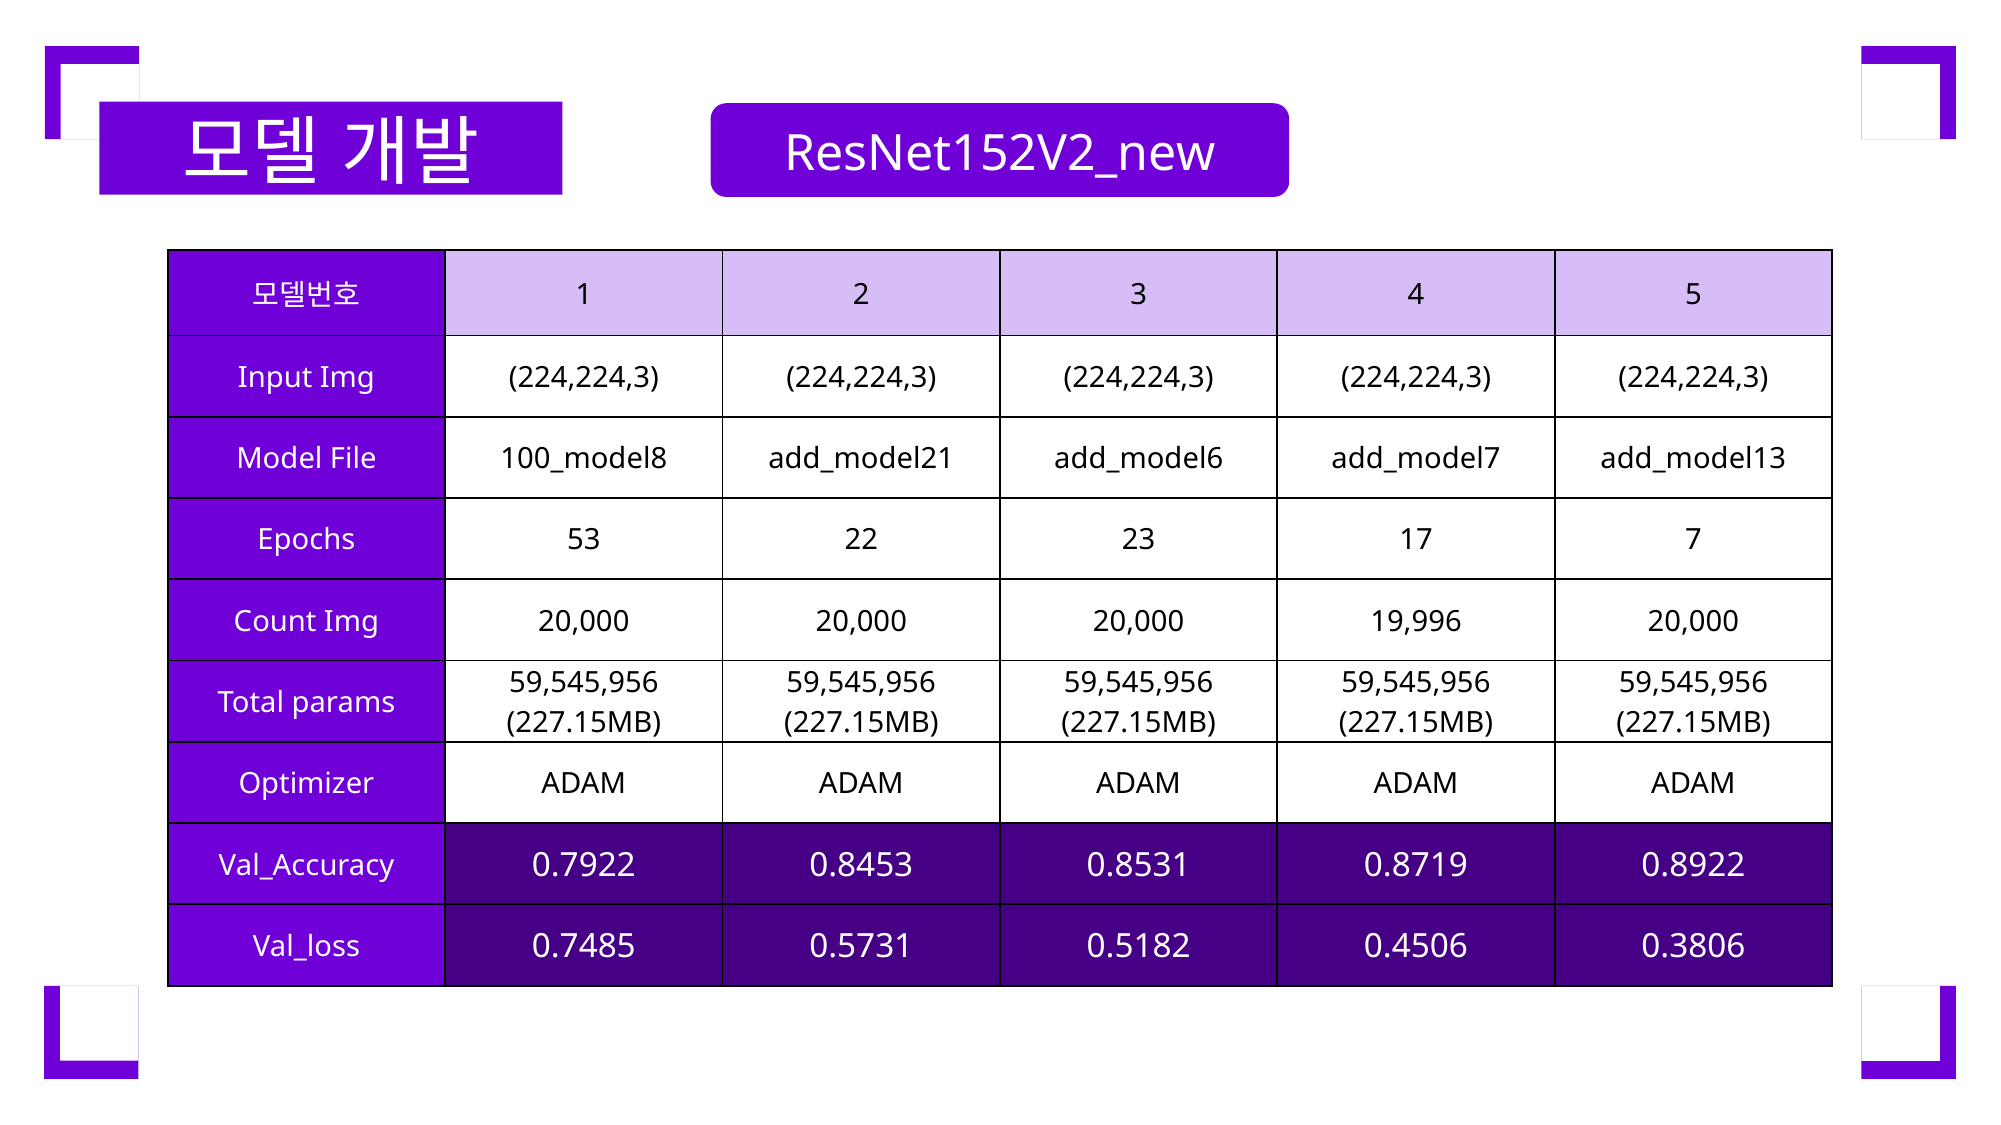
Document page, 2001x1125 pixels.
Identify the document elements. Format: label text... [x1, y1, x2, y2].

table_cell 0.7922 [446, 824, 722, 903]
table_cell 20,000 [1001, 580, 1276, 660]
table_cell 17 [1278, 499, 1554, 578]
table_cell 0.8531 [1001, 824, 1276, 903]
table_header 3 [1001, 251, 1276, 335]
table_cell Total params [169, 661, 444, 741]
table_cell 19,996 [1278, 580, 1554, 660]
table_cell (224,224,3) [1556, 336, 1831, 416]
table_cell Optimizer [169, 743, 444, 822]
table_cell 22 [723, 499, 999, 578]
table_header 모델번호 [169, 251, 444, 335]
table_cell 0.8719 [1278, 824, 1554, 903]
table_cell ADAM [723, 743, 999, 822]
table_cell 7 [1556, 499, 1831, 578]
table_header 1 [446, 251, 722, 335]
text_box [1860, 45, 1957, 140]
table_cell ADAM [1556, 743, 1831, 822]
table_cell ADAM [446, 743, 722, 822]
table_cell Count Img [169, 580, 444, 660]
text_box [44, 45, 140, 140]
table_cell 20,000 [1556, 580, 1831, 660]
table_cell 0.4506 [1278, 905, 1554, 985]
text_box 모델 개발 [98, 100, 564, 196]
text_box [1860, 985, 1957, 1080]
table_cell 59,545,956 (227.15MB) [1001, 661, 1276, 741]
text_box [43, 985, 140, 1080]
table_cell 0.8453 [723, 824, 999, 903]
table_cell Val_Accuracy [169, 824, 444, 903]
table_header 5 [1556, 251, 1831, 335]
table_cell add_model7 [1278, 418, 1554, 497]
table_cell Epochs [169, 499, 444, 578]
table_cell 59,545,956 (227.15MB) [1278, 661, 1554, 741]
table_header 4 [1278, 251, 1554, 335]
table_cell Val_loss [169, 905, 444, 985]
table_cell ADAM [1001, 743, 1276, 822]
table_cell add_model6 [1001, 418, 1276, 497]
table_cell (224,224,3) [446, 336, 722, 416]
table_cell 53 [446, 499, 722, 578]
table_cell 59,545,956 (227.15MB) [1556, 661, 1831, 741]
table_cell add_model13 [1556, 418, 1831, 497]
table_header 2 [723, 251, 999, 335]
table_cell 0.8922 [1556, 824, 1831, 903]
table_cell 0.3806 [1556, 905, 1831, 985]
table_cell 0.5182 [1001, 905, 1276, 985]
table_cell 23 [1001, 499, 1276, 578]
table_cell (224,224,3) [1278, 336, 1554, 416]
table_cell 100_model8 [446, 418, 722, 497]
table_cell (224,224,3) [723, 336, 999, 416]
text_box ResNet152V2_new [708, 101, 1291, 199]
table_cell ADAM [1278, 743, 1554, 822]
table_cell add_model21 [723, 418, 999, 497]
table_cell 20,000 [723, 580, 999, 660]
table_cell 0.7485 [446, 905, 722, 985]
table_cell Input Img [169, 336, 444, 416]
table_cell Model File [169, 418, 444, 497]
table_cell (224,224,3) [1001, 336, 1276, 416]
table_cell 20,000 [446, 580, 722, 660]
table_cell 0.5731 [723, 905, 999, 985]
table_cell 59,545,956 (227.15MB) [723, 661, 999, 741]
table_cell 59,545,956 (227.15MB) [446, 661, 722, 741]
